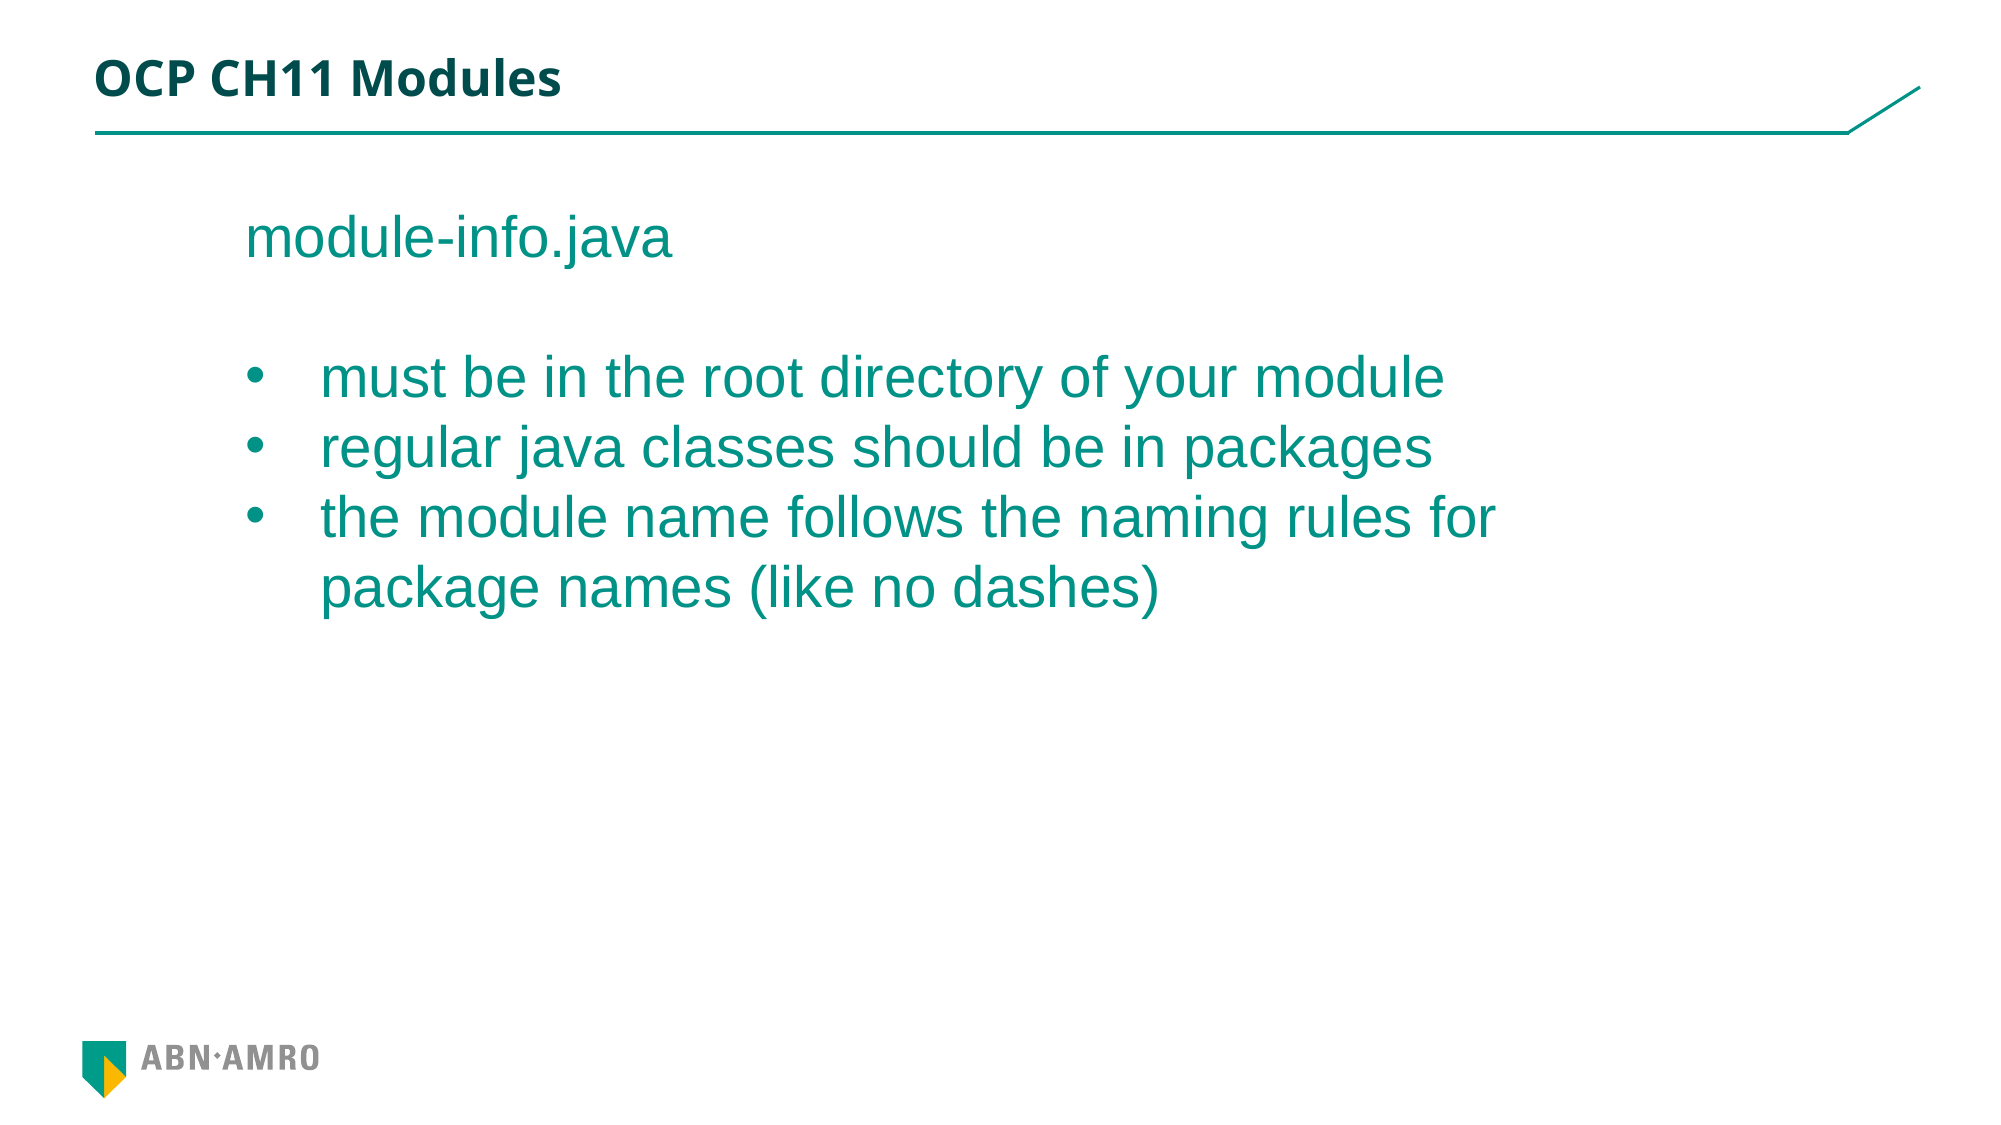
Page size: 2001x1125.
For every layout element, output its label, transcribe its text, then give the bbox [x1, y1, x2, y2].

title OCP CH11 Modules [78, 30, 2000, 114]
text_box module-info.java must be in the root directory of your module regular java classes should be in packages the module name follows the naming rules for package names (like no dashes) [230, 192, 1709, 672]
